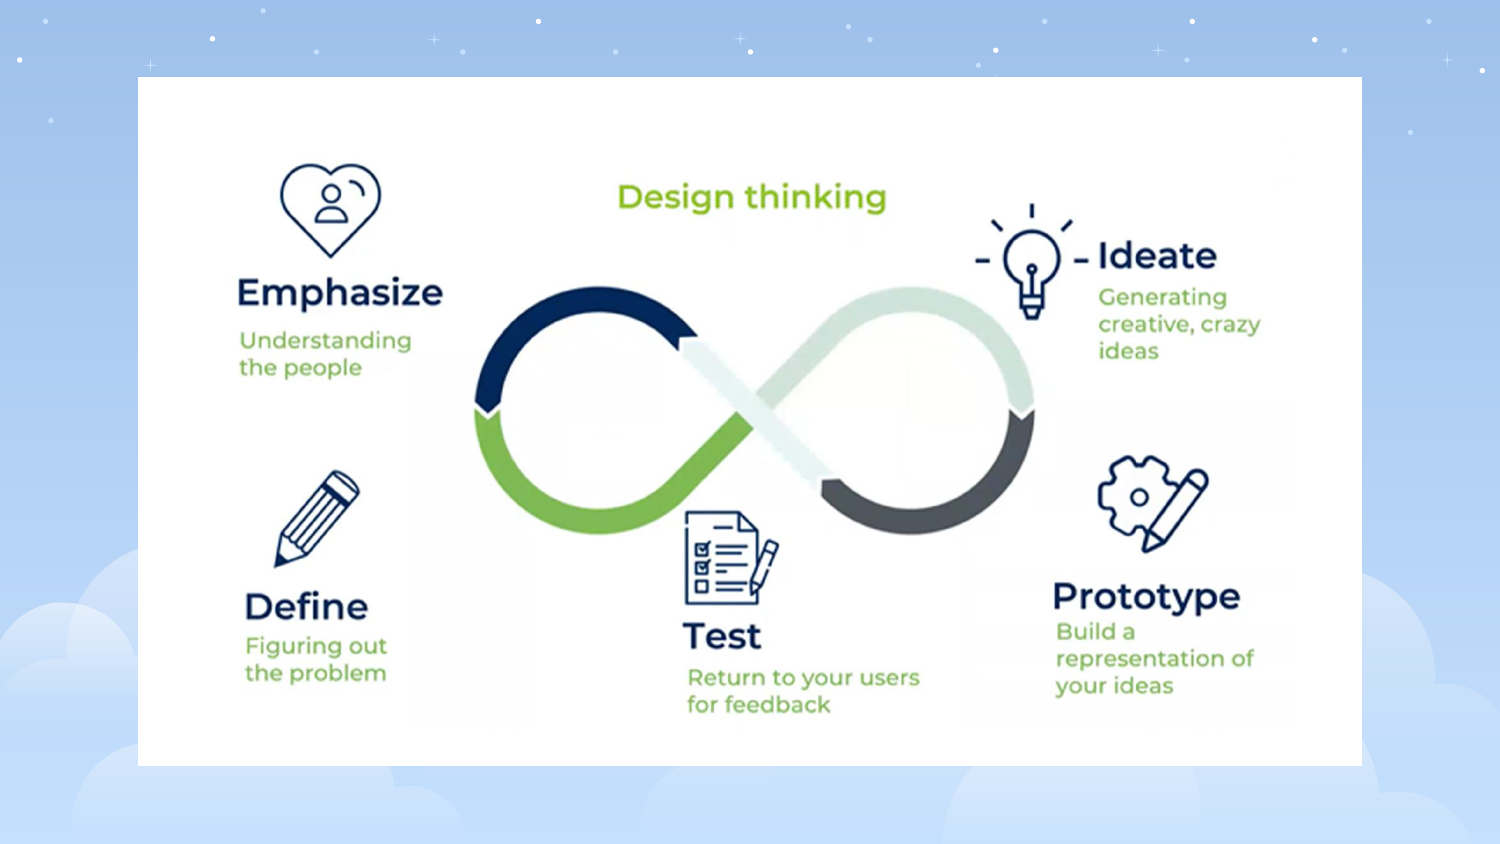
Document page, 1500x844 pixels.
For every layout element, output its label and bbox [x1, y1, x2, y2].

picture [137, 77, 1362, 767]
